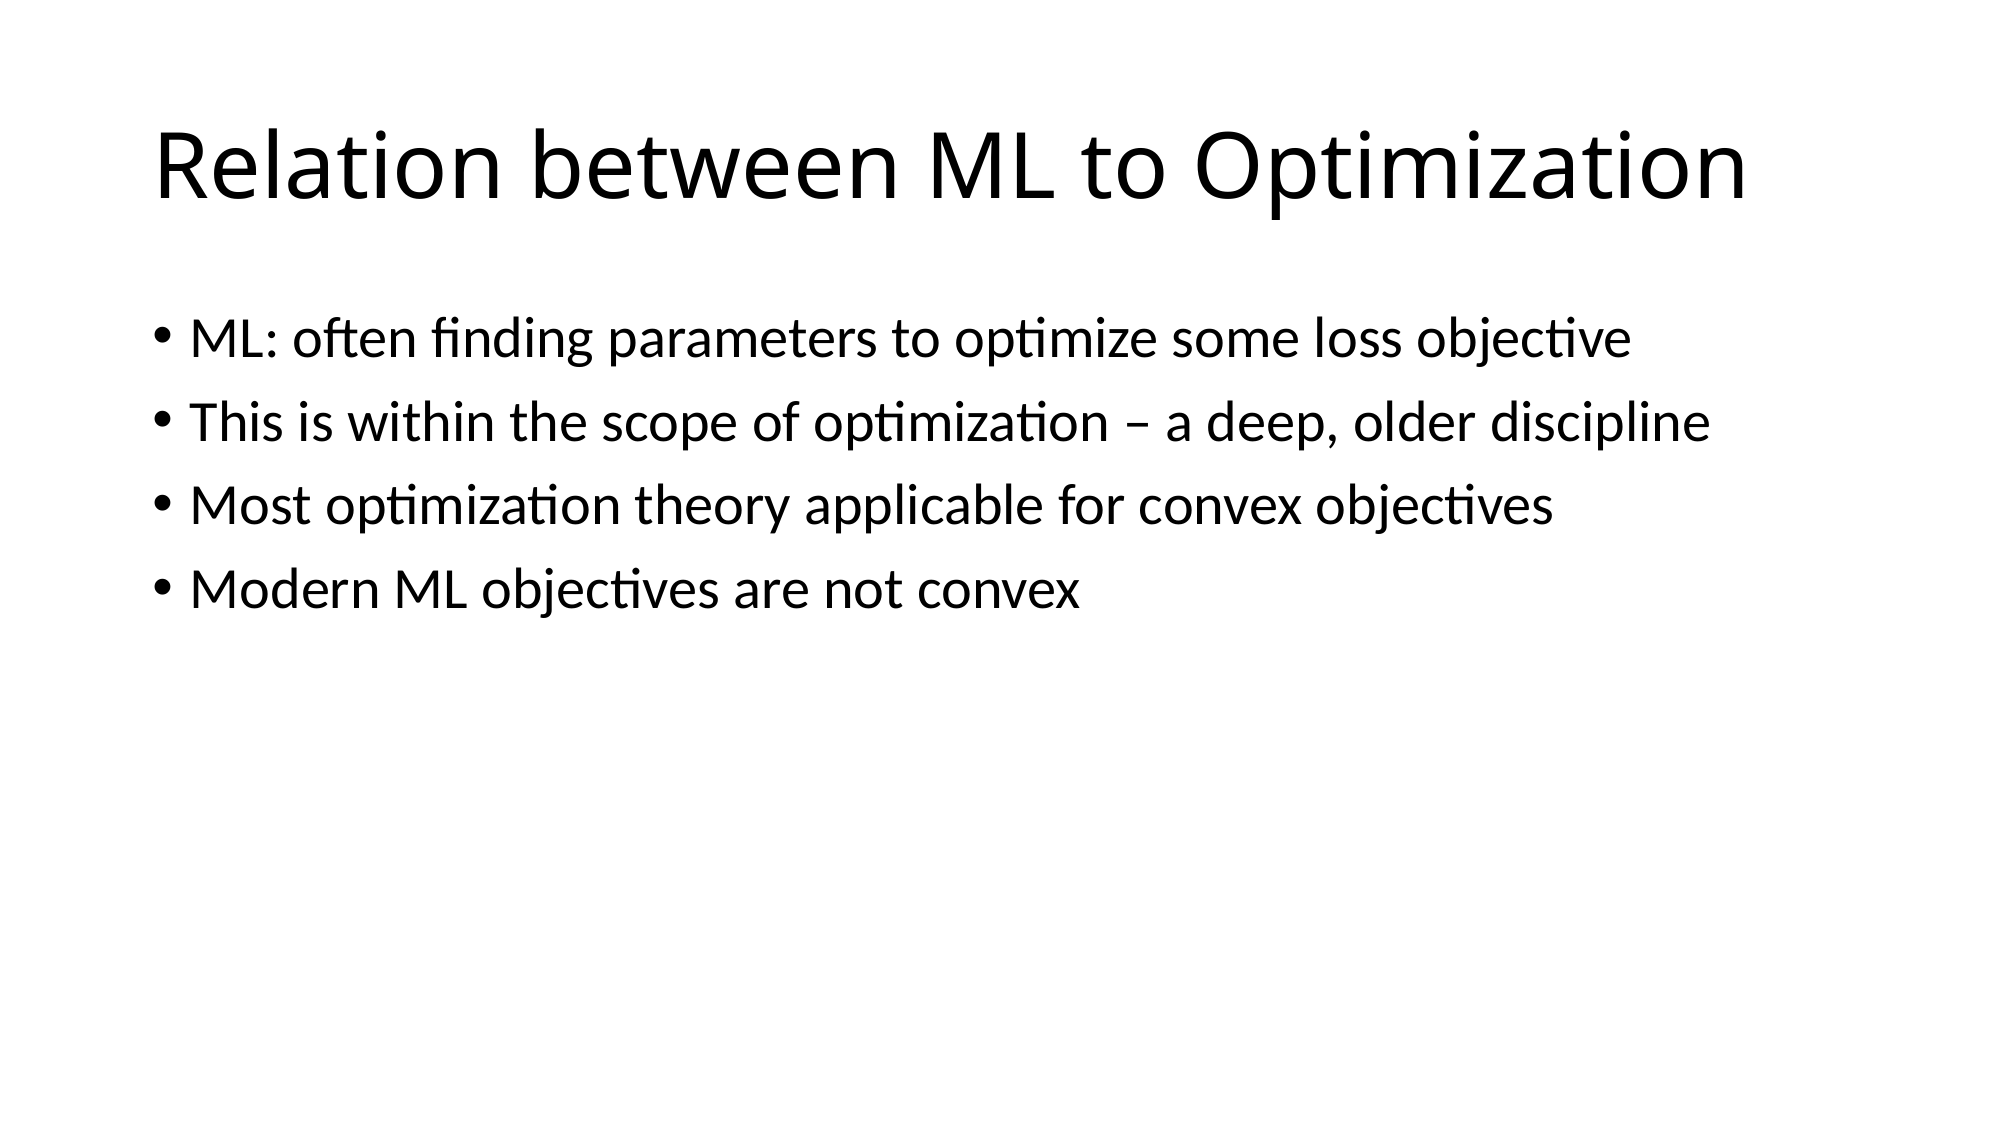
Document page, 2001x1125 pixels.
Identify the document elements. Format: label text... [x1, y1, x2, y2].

title Relation between ML to Optimization [137, 59, 1863, 278]
list ML: often finding parameters to optimize some loss objective This is within the scope of optimization – a deep, older discipline Most optimization theory applicable for convex objectives Modern ML objectives are not convex [137, 299, 1863, 1014]
